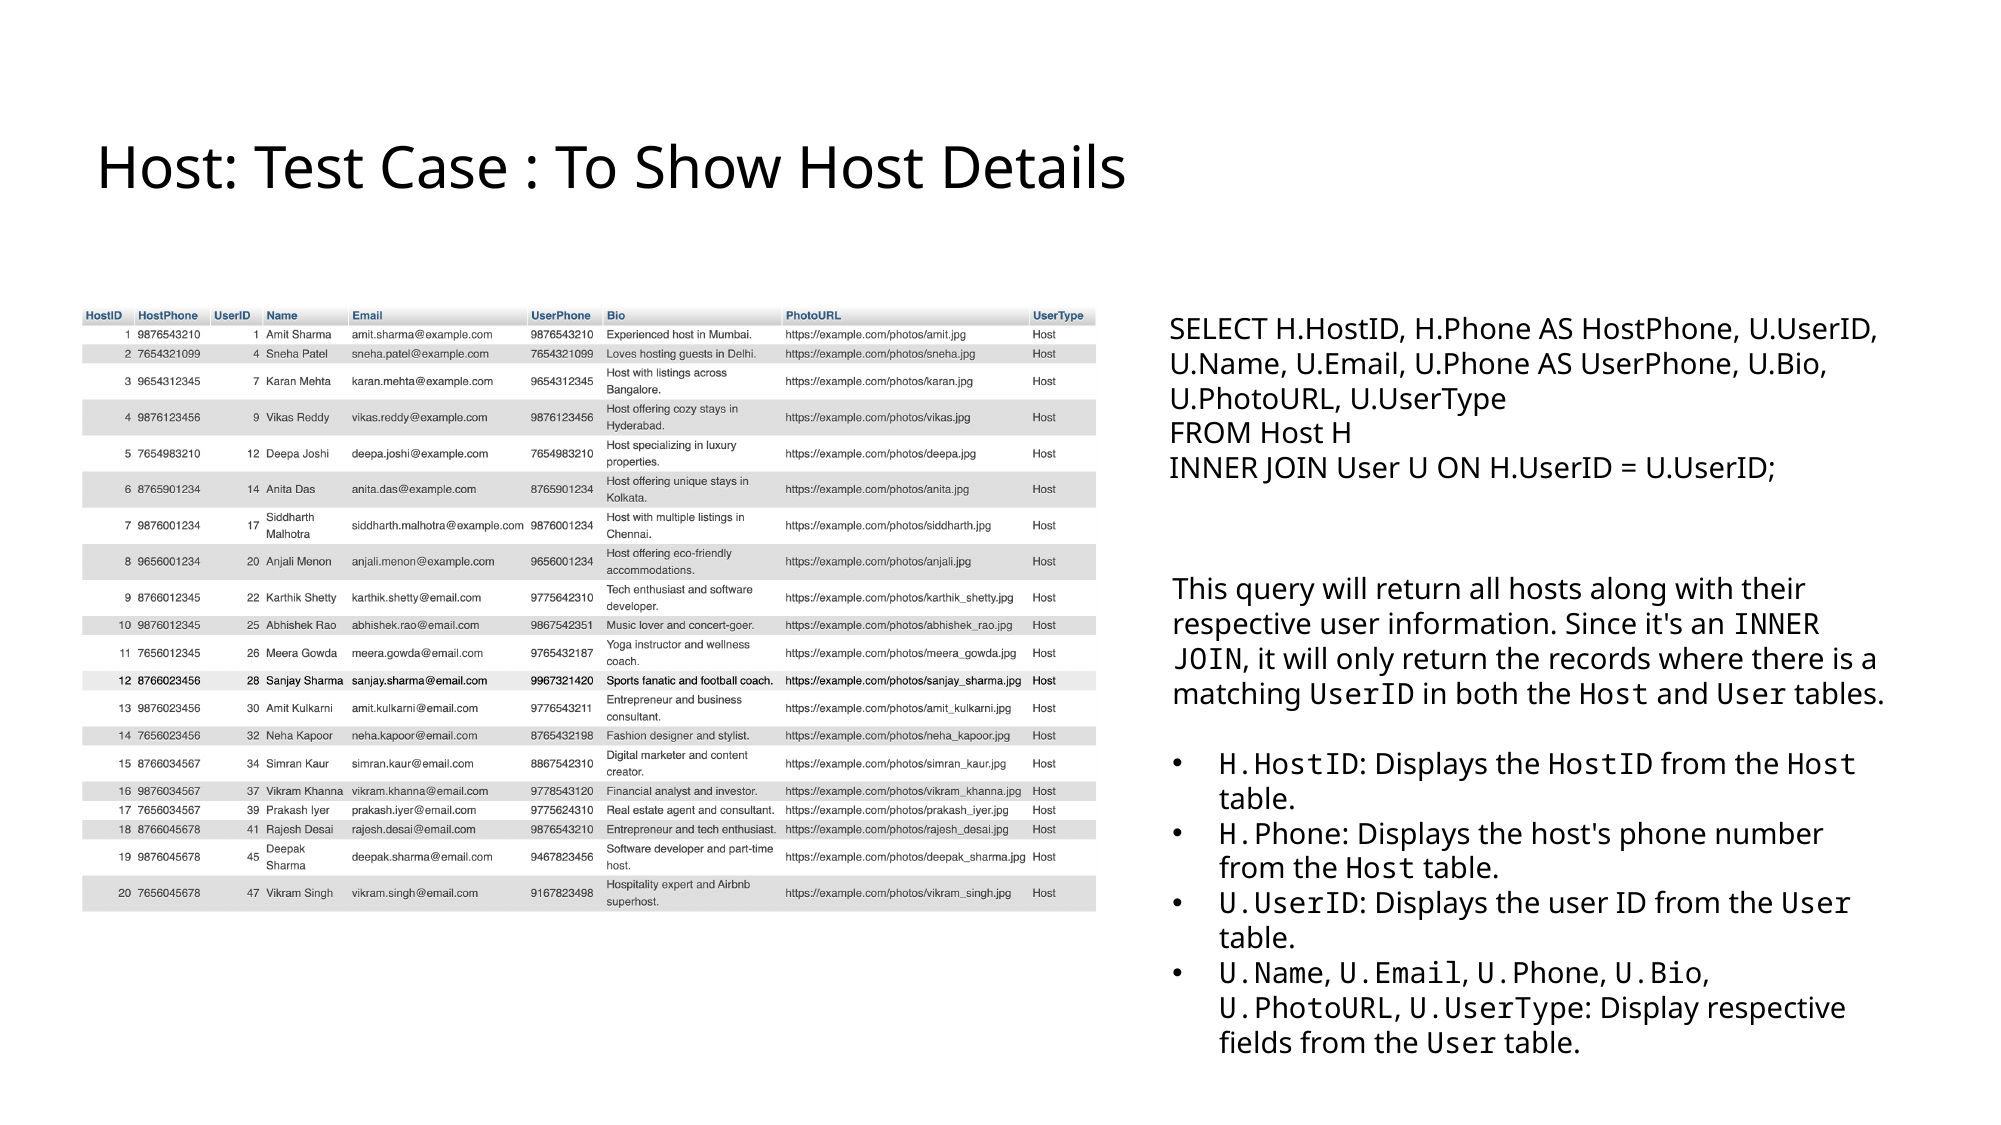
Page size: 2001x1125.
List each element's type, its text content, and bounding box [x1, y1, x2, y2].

picture [79, 302, 1100, 916]
text_box This query will return all hosts along with their respective user information. Since it's an INNER JOIN, it will only return the records where there is a matching UserID in both the Host and User tables. H.HostID: Displays the HostID from the Host table. H.Phone: Displays the host's phone number from the Host table. U.UserID: Displays the user ID from the User table. U.Name, U.Email, U.Phone, U.Bio, U.PhotoURL, U.UserType: Display respective fields from the User table. [1157, 562, 1910, 1103]
title Host: Test Case : To Show Host Details [81, 59, 1863, 280]
text_box SELECT H.HostID, H.Phone AS HostPhone, U.UserID, U.Name, U.Email, U.Phone AS UserPhone, U.Bio, U.PhotoURL, U.UserType FROM Host H INNER JOIN User U ON H.UserID = U.UserID; [1154, 302, 1910, 528]
